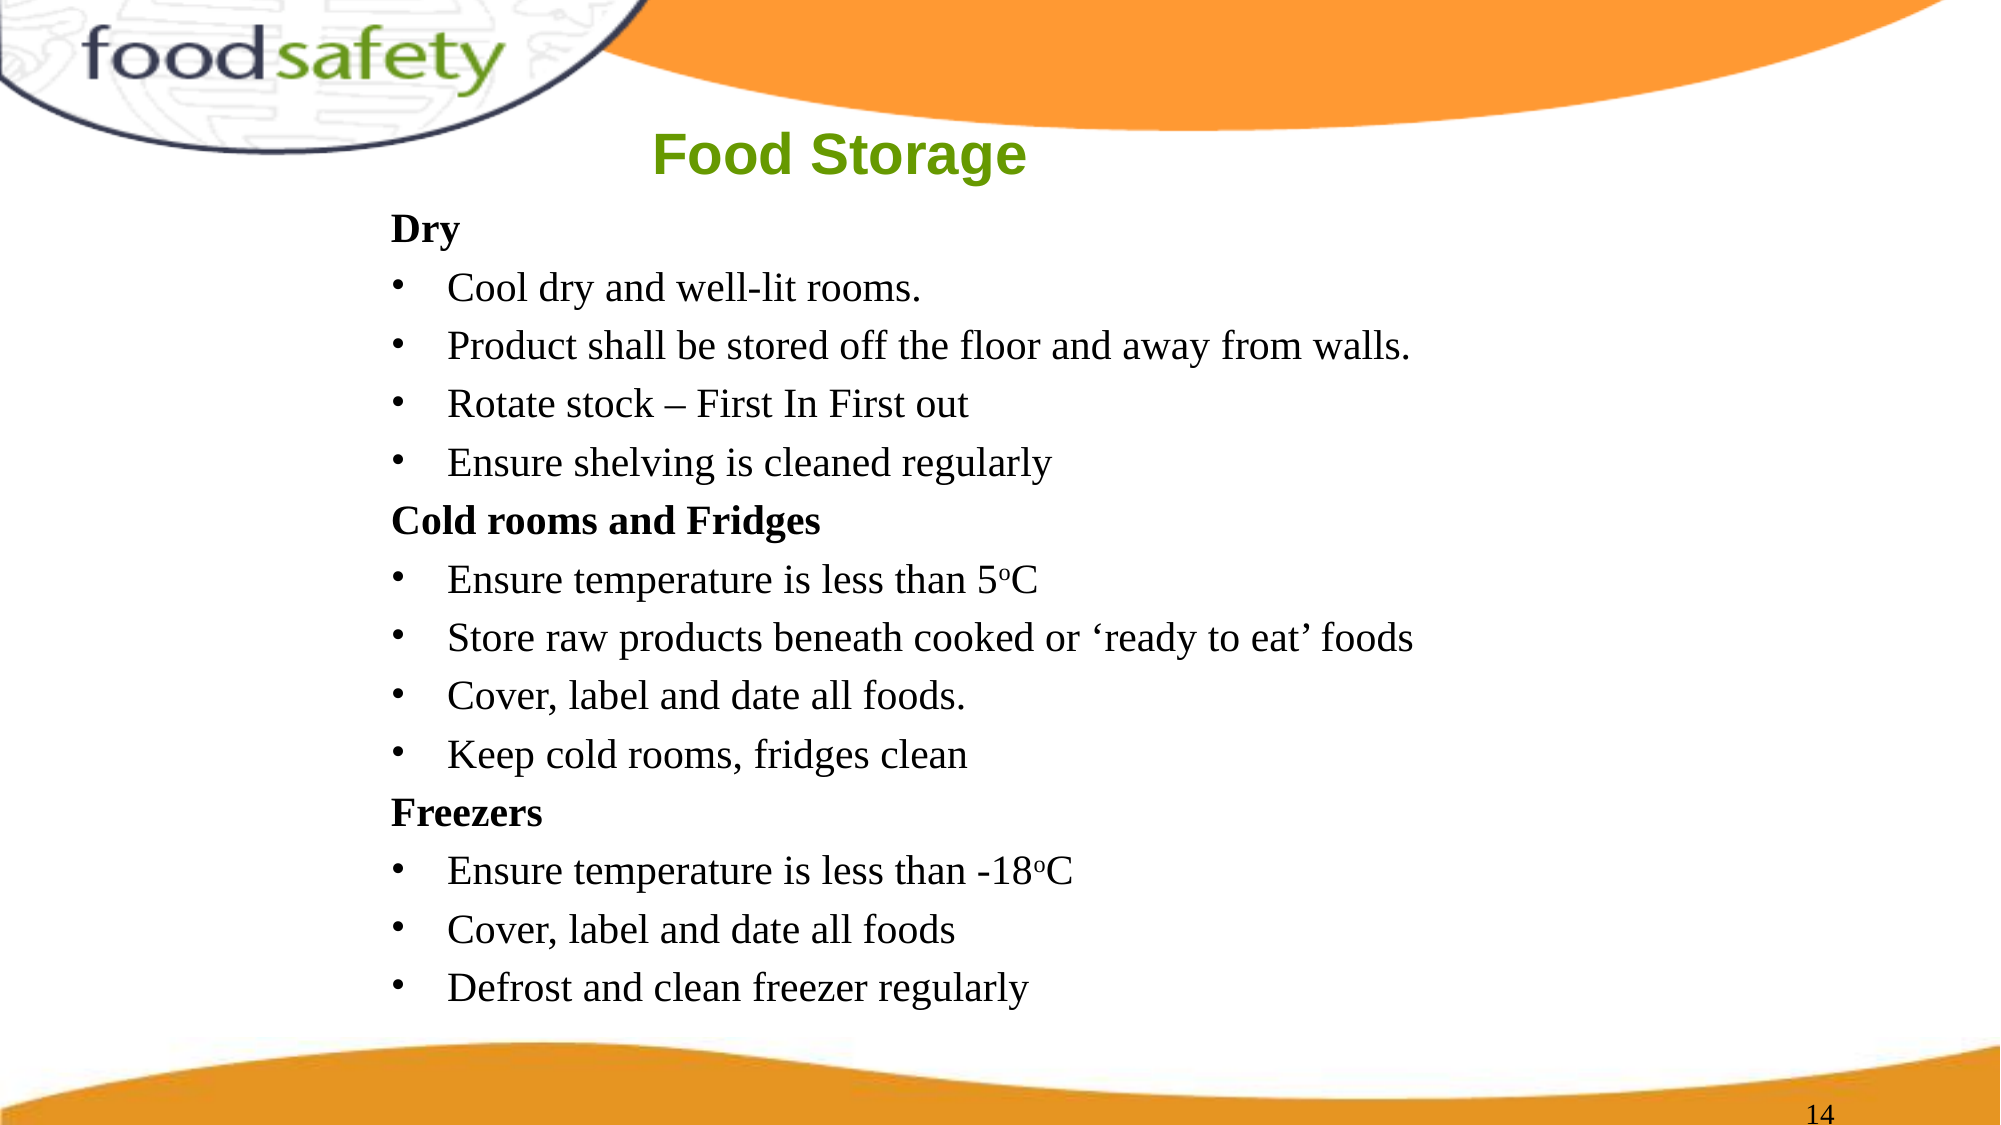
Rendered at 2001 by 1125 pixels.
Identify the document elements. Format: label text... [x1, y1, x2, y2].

list Dry Cool dry and well-lit rooms. Product shall be stored off the floor and away from walls. Rotate stock – First In First out Ensure shelving is cleaned regularly Cold rooms and Fridges Ensure temperature is less than 5oC Store raw products beneath cooked or ‘ready to eat’ foods Cover, label and date all foods. Keep cold rooms, fridges clean Freezers Ensure temperature is less than -18oC Cover, label and date all foods Defrost and clean freezer regularly [375, 193, 1625, 1000]
picture [0, 0, 2000, 164]
picture [0, 1037, 2000, 1125]
title Food Storage [637, 110, 1075, 193]
slide_number ‹#› [1433, 1087, 1850, 1125]
